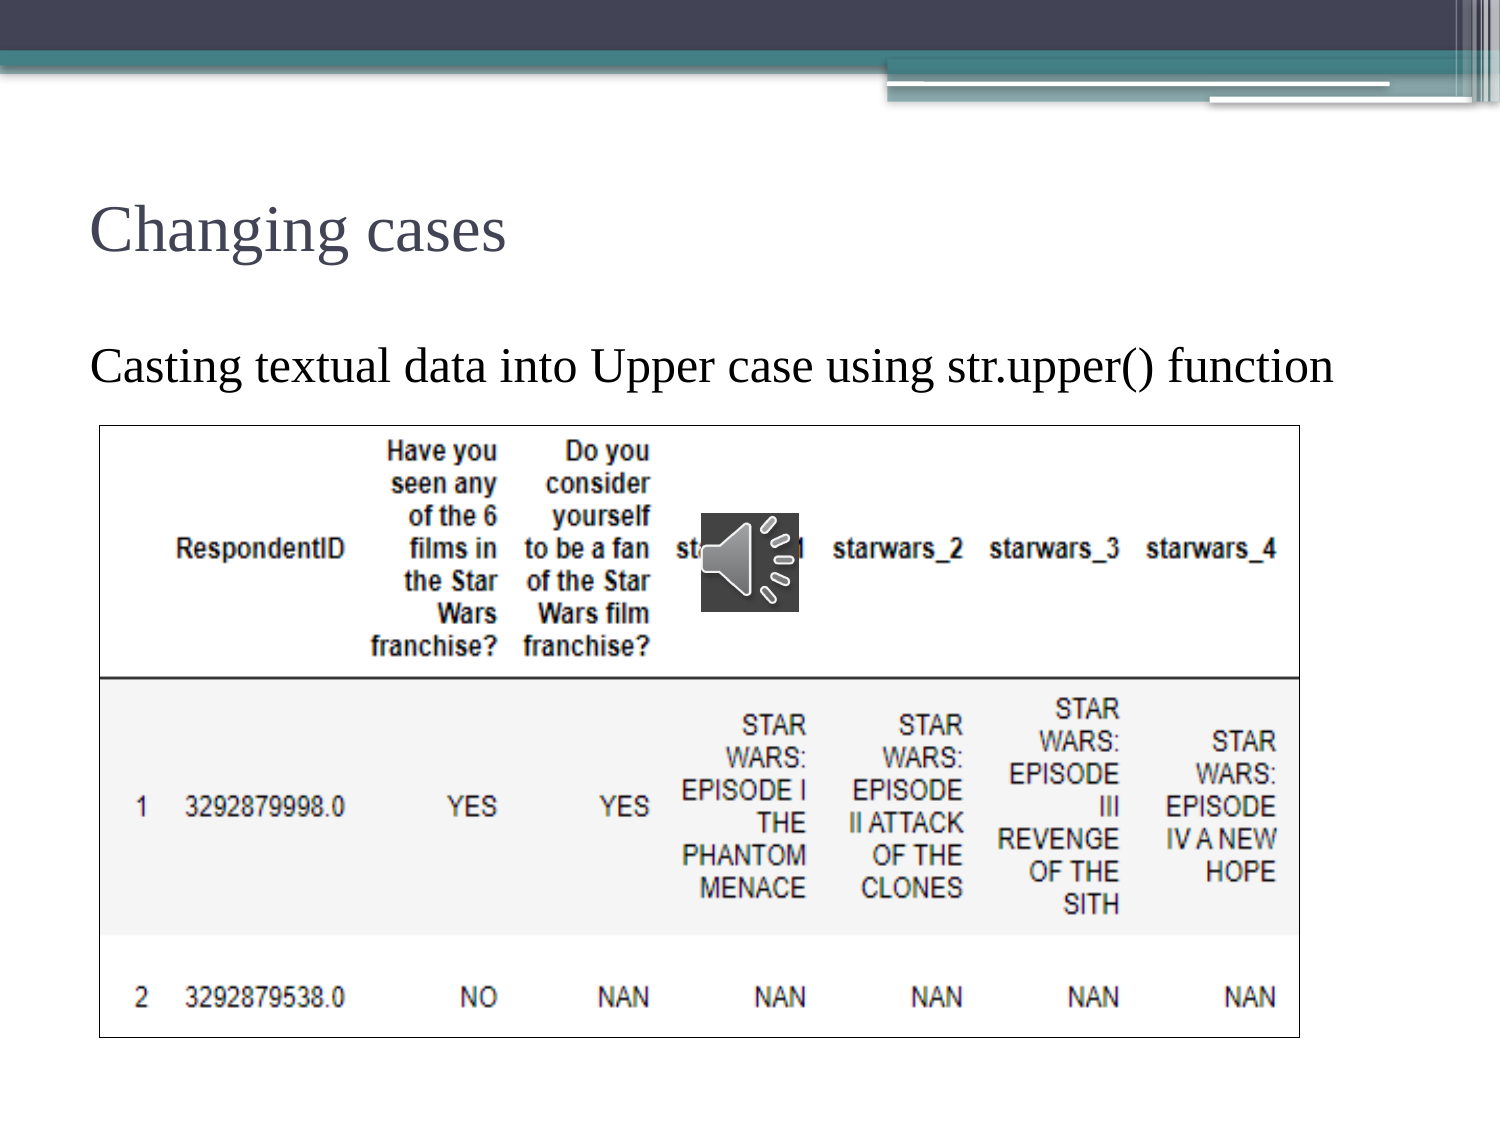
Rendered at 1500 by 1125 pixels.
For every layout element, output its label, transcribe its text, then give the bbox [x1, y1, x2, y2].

picture [99, 424, 1301, 1038]
text_box Casting textual data into Upper case using str.upper() function [75, 324, 1400, 400]
title Changing cases [75, 137, 1425, 313]
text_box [699, 512, 801, 613]
